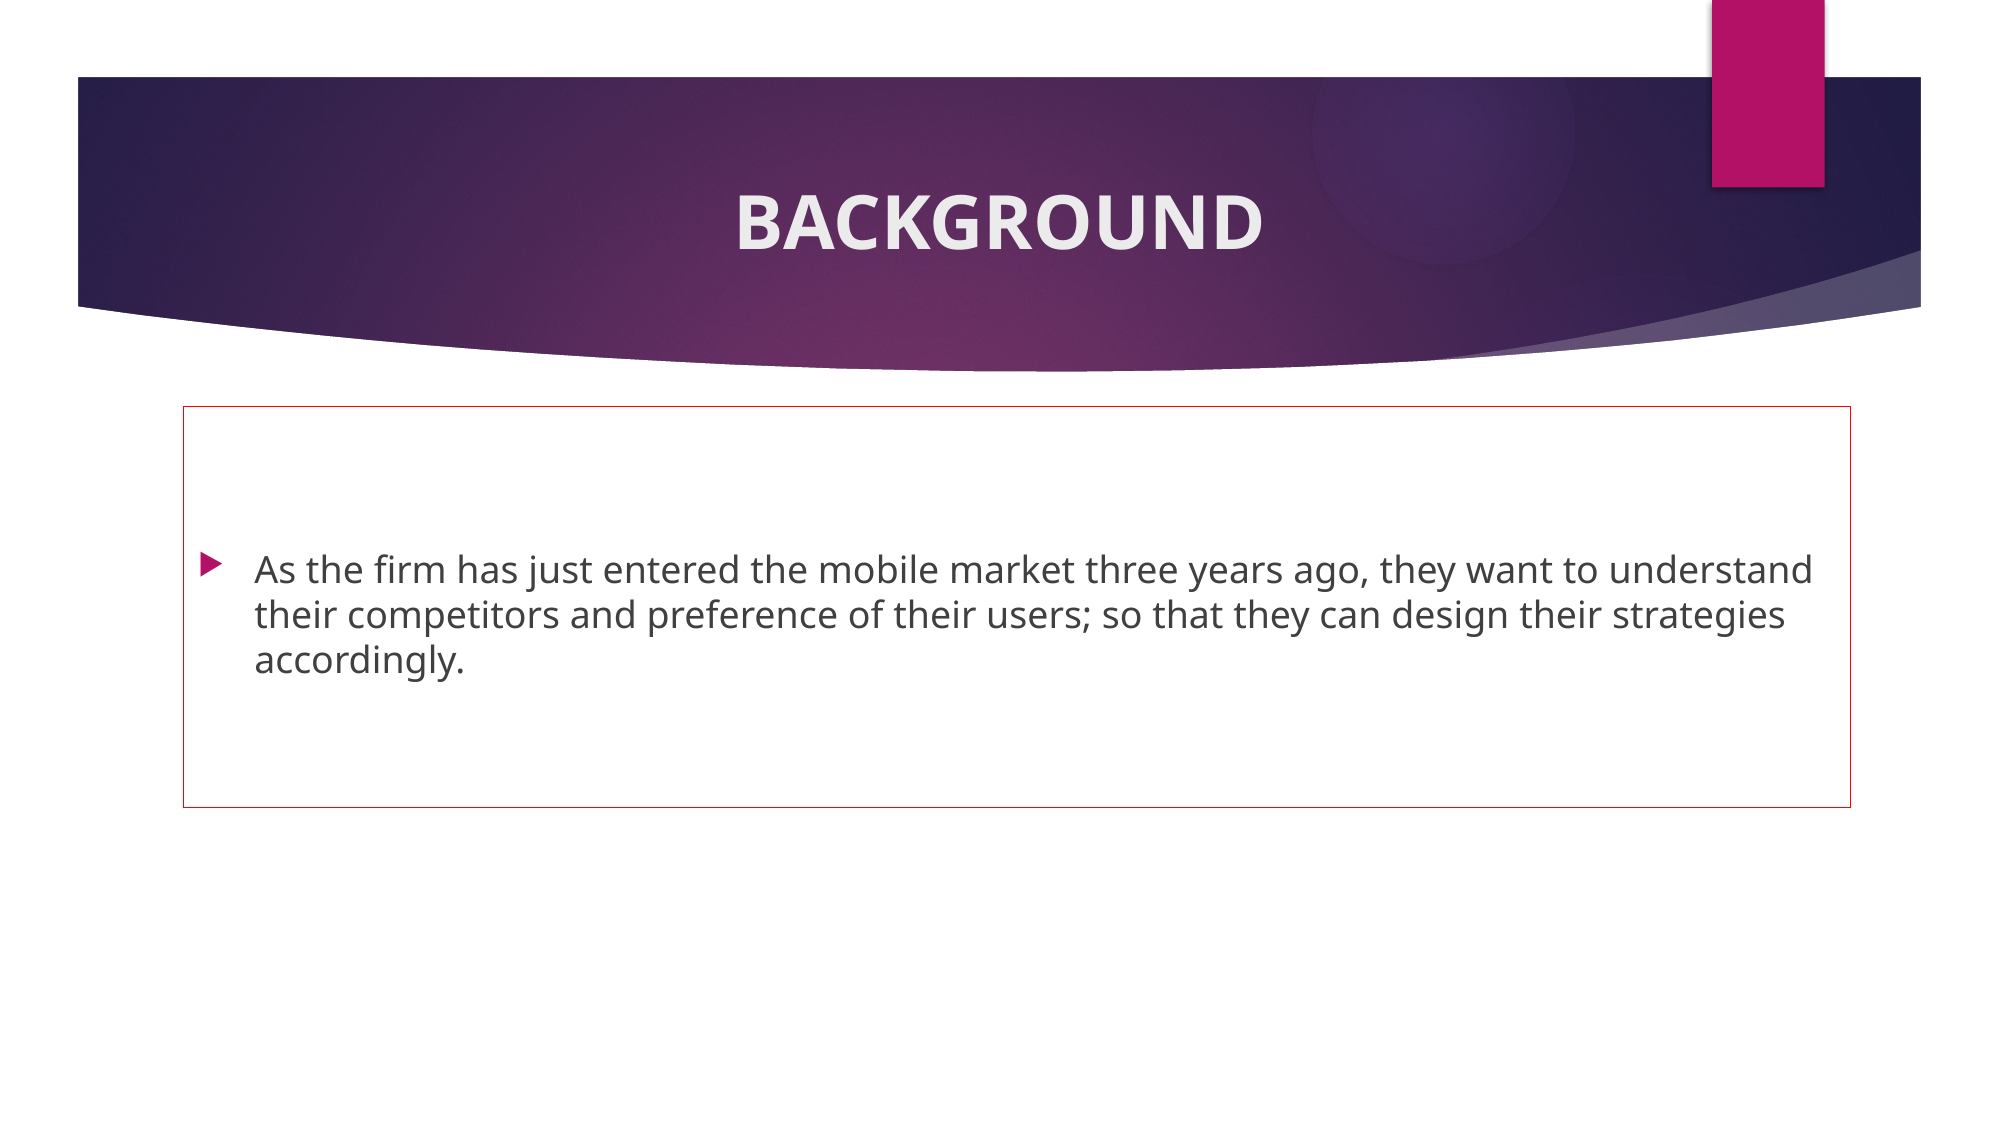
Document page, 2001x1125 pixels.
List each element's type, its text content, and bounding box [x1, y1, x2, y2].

list As the firm has just entered the mobile market three years ago, they want to understand their competitors and preference of their users; so that they can design their strategies accordingly. [183, 406, 1851, 808]
title BACKGROUND [281, 161, 1719, 278]
